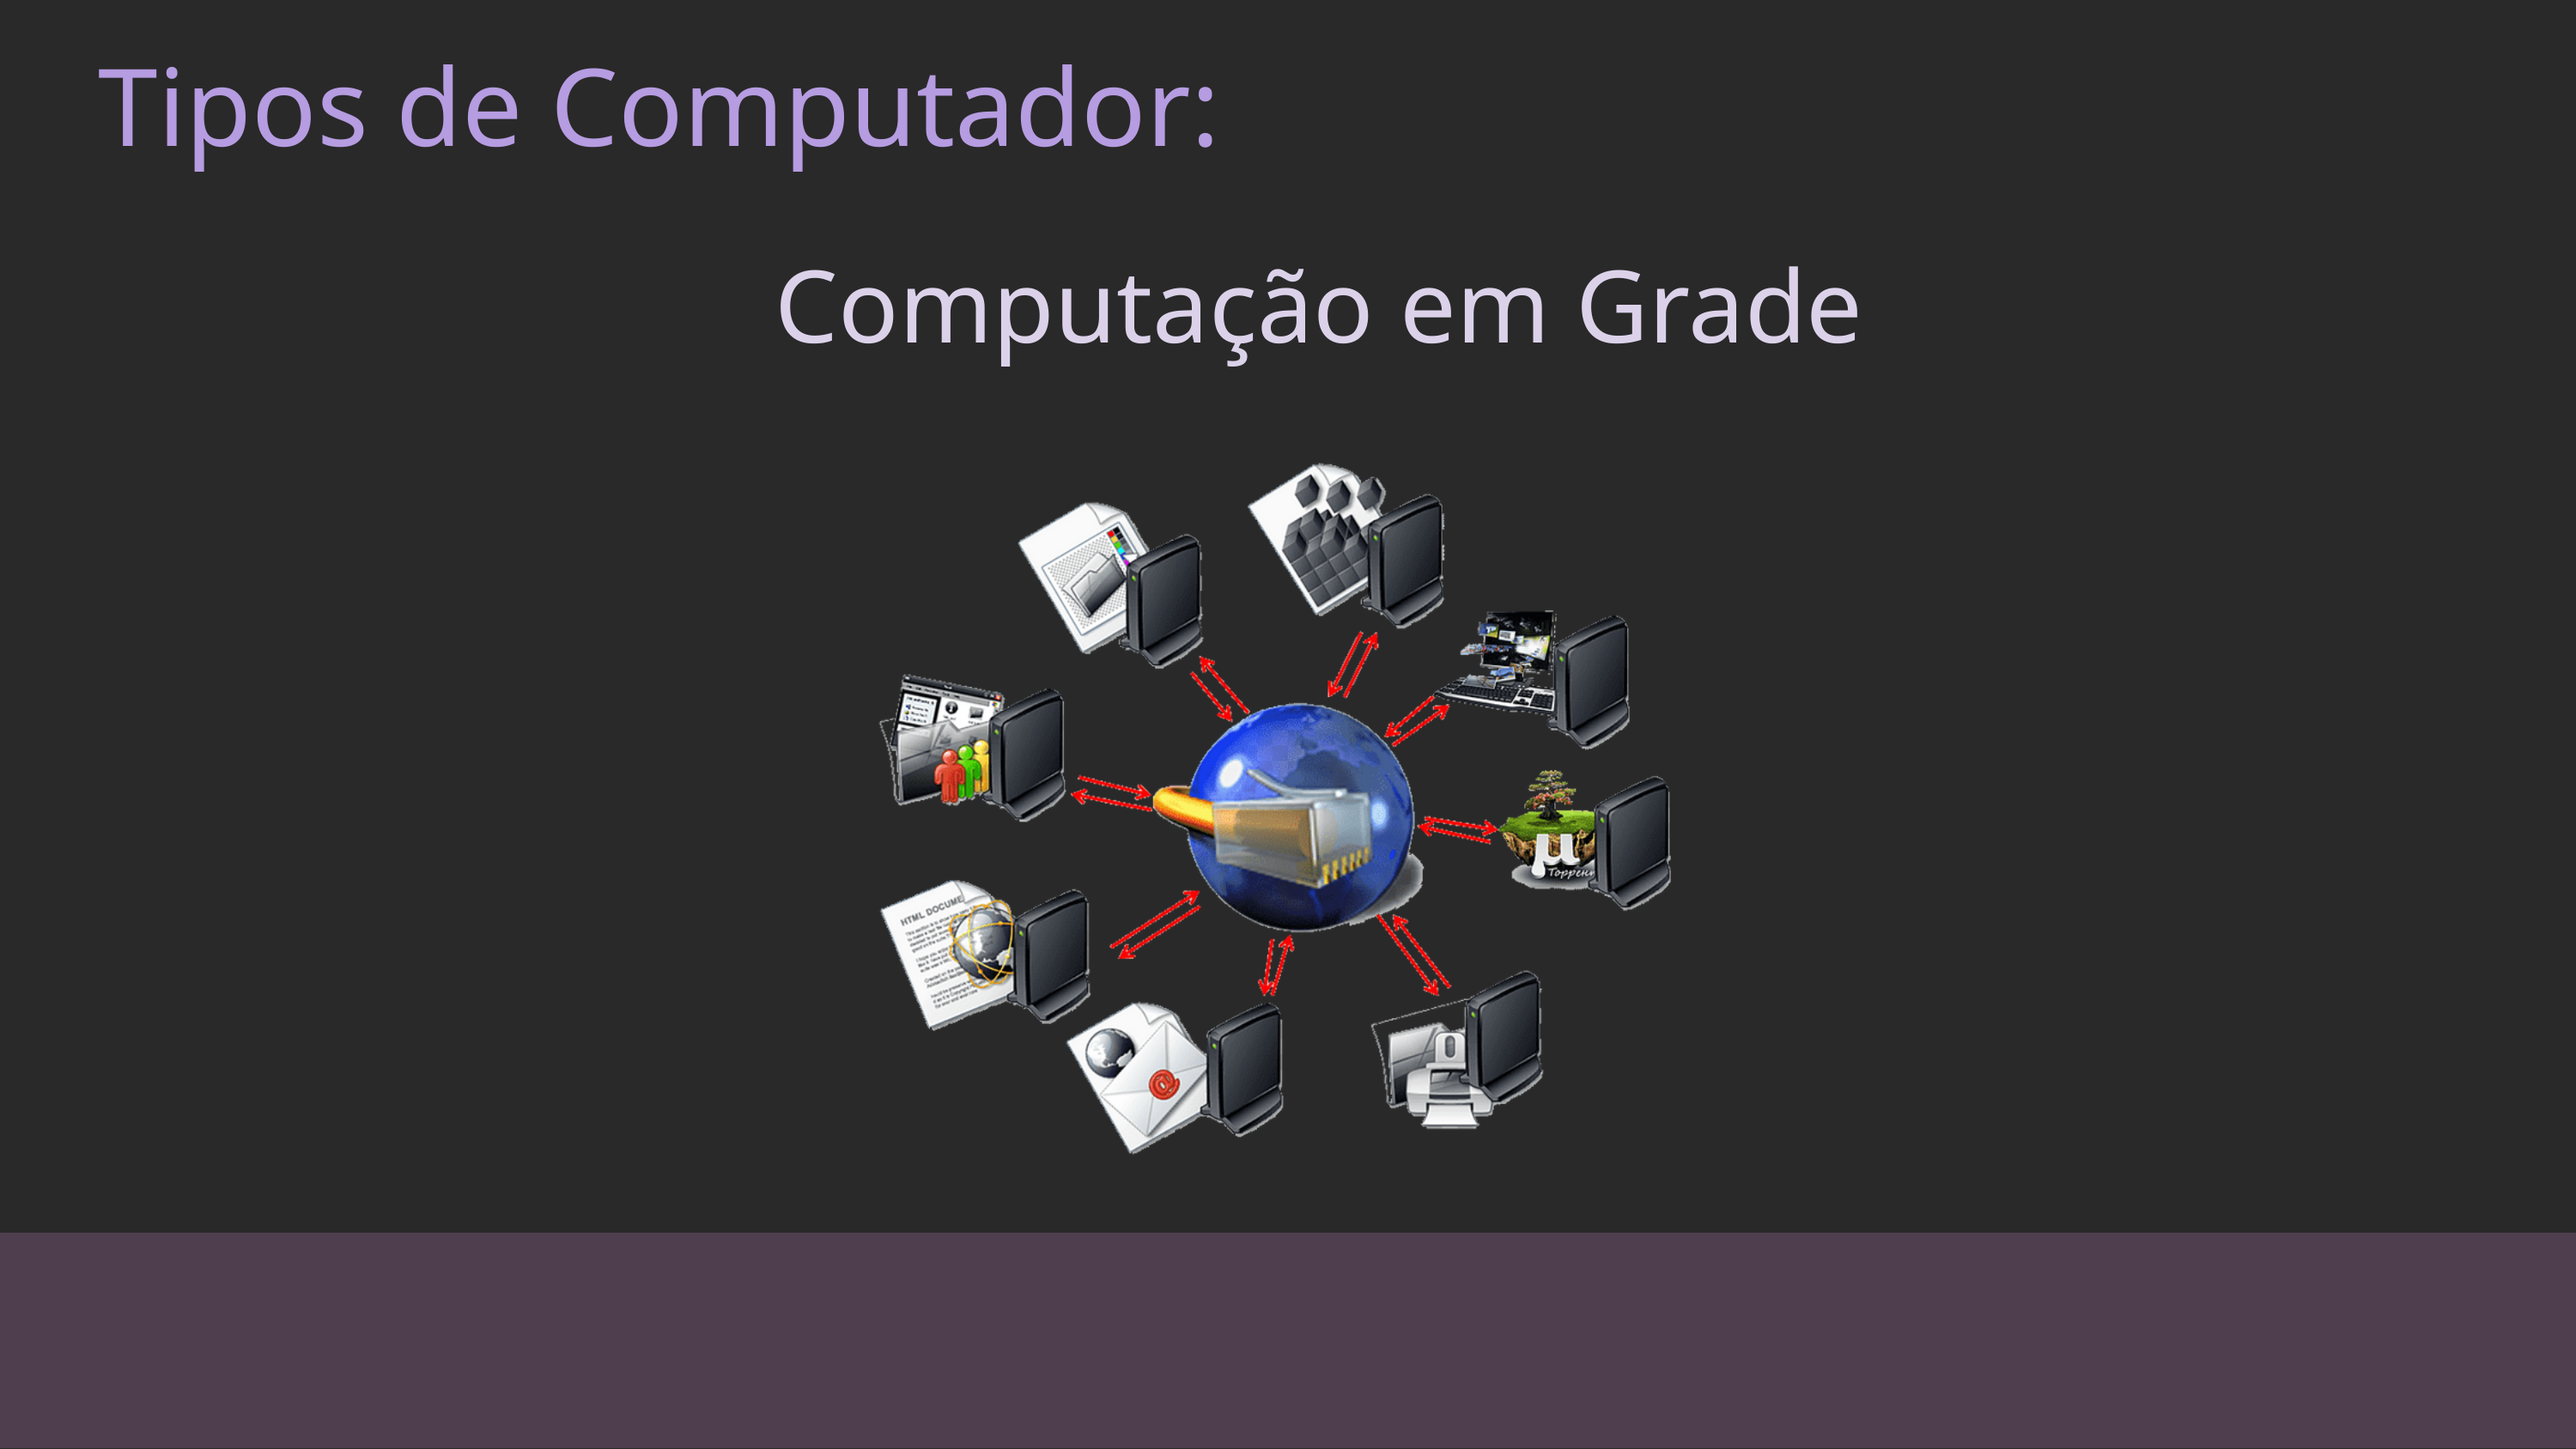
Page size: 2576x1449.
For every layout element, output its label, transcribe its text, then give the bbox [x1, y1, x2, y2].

text_box Computação em Grade [717, 222, 1922, 363]
picture [824, 437, 1752, 1166]
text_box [0, 1232, 2576, 1449]
text_box Tipos de Computador: [0, 17, 1320, 168]
